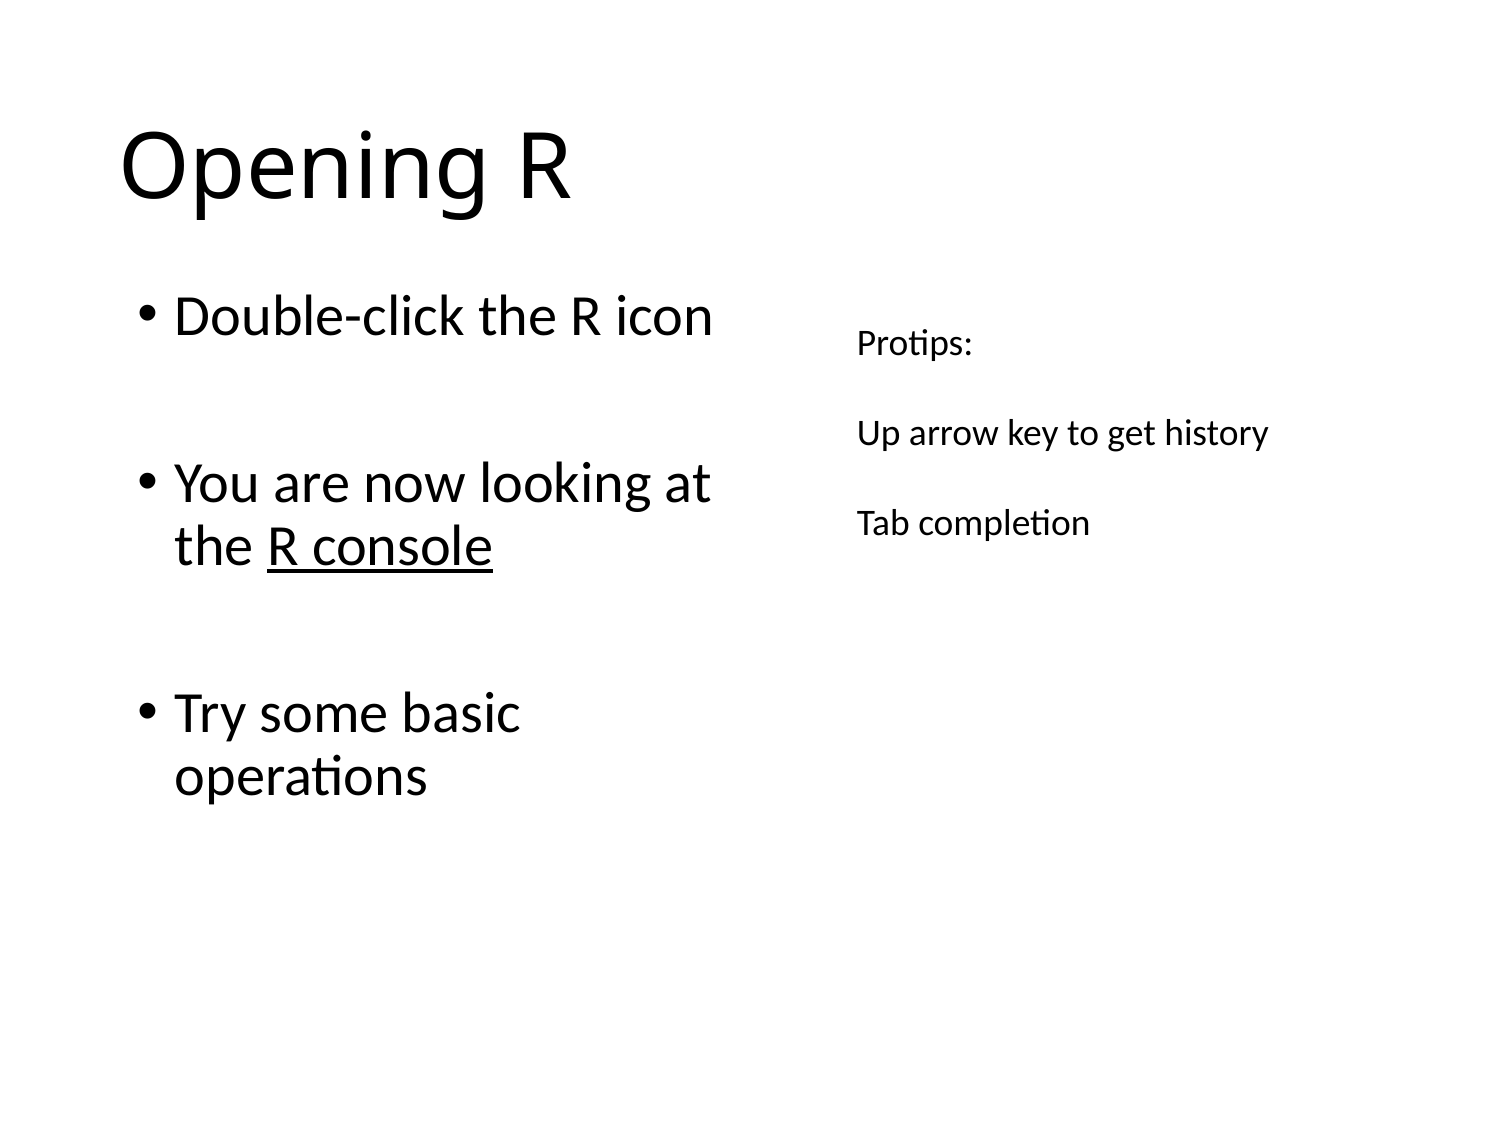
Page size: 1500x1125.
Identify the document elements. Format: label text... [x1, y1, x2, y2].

title Opening R [103, 59, 1397, 278]
text_box Protips: Up arrow key to get history Tab completion [842, 310, 1397, 731]
list Double-click the R icon You are now looking at the R console Try some basic operations [122, 277, 756, 993]
